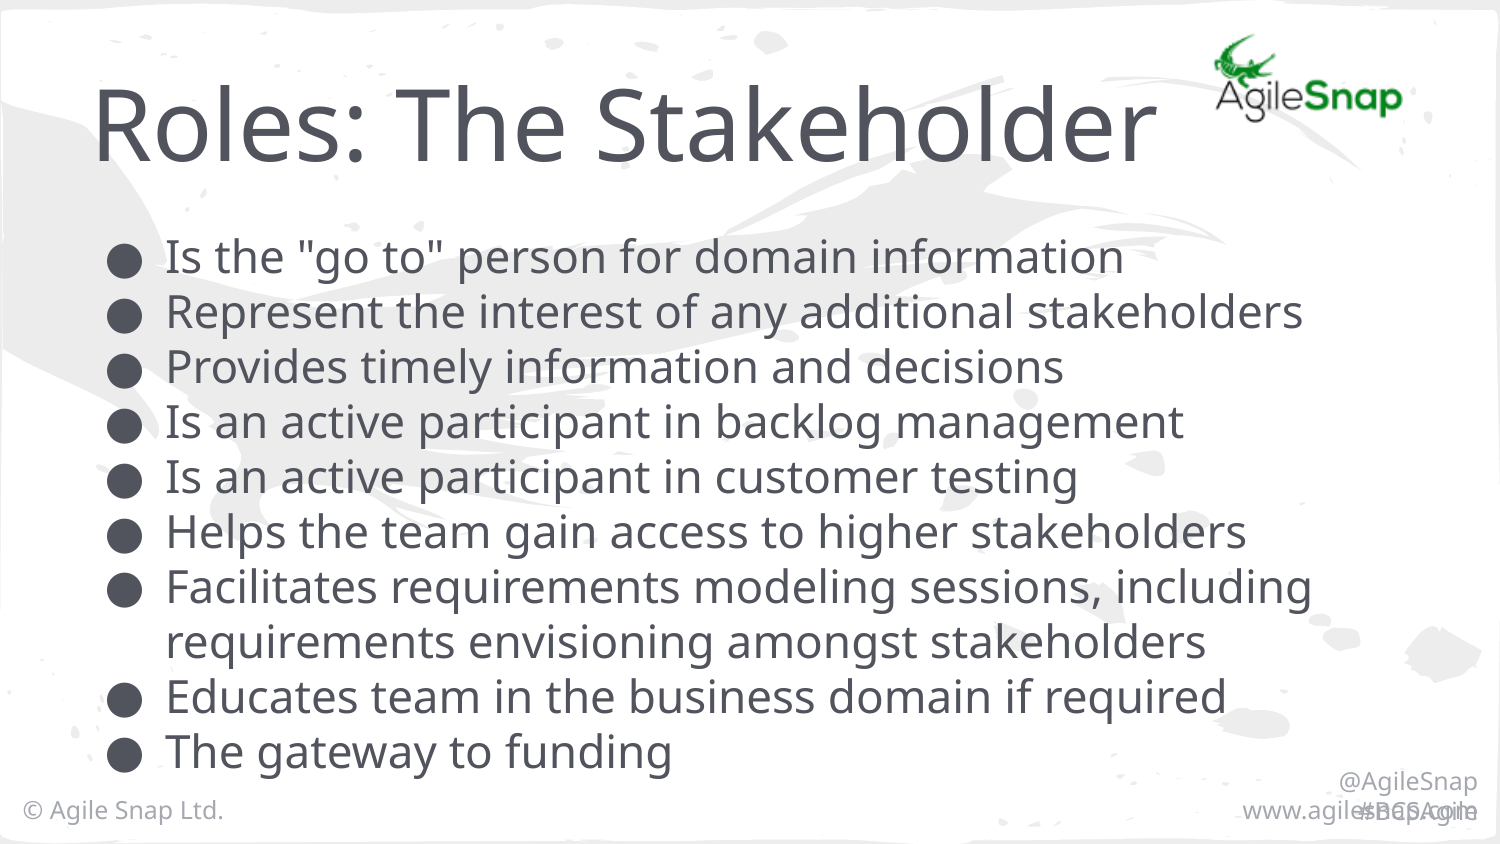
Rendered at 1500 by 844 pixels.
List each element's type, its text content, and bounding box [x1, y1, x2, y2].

title Roles: The Stakeholder [75, 25, 1425, 197]
list Is the "go to" person for domain information Represent the interest of any additional stakeholders Provides timely information and decisions Is an active participant in backlog management Is an active participant in customer testing Helps the team gain access to higher stakeholders Facilitates requirements modeling sessions, including requirements envisioning amongst stakeholders Educates team in the business domain if required The gateway to funding [75, 212, 1425, 808]
